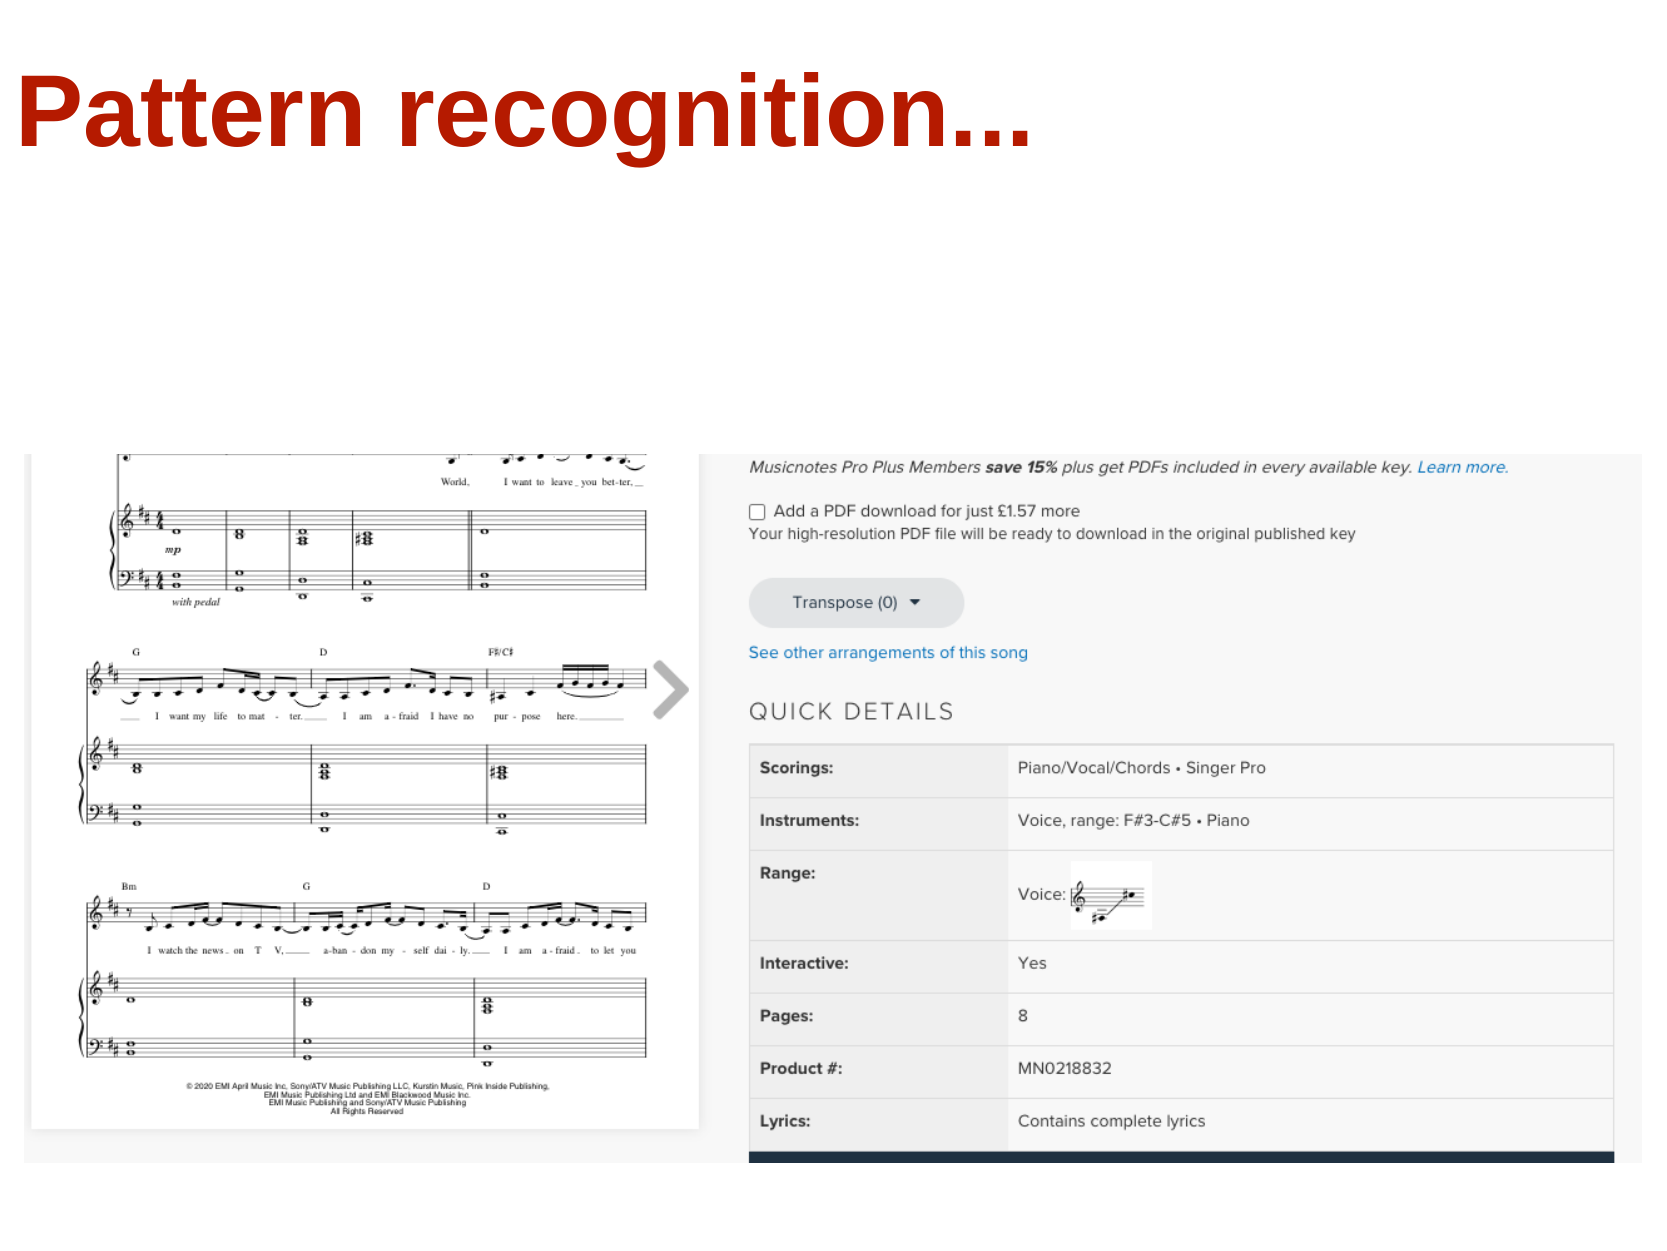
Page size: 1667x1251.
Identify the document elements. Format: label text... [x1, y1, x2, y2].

picture [24, 454, 1642, 1163]
text_box Pattern recognition... [15, 53, 1612, 367]
